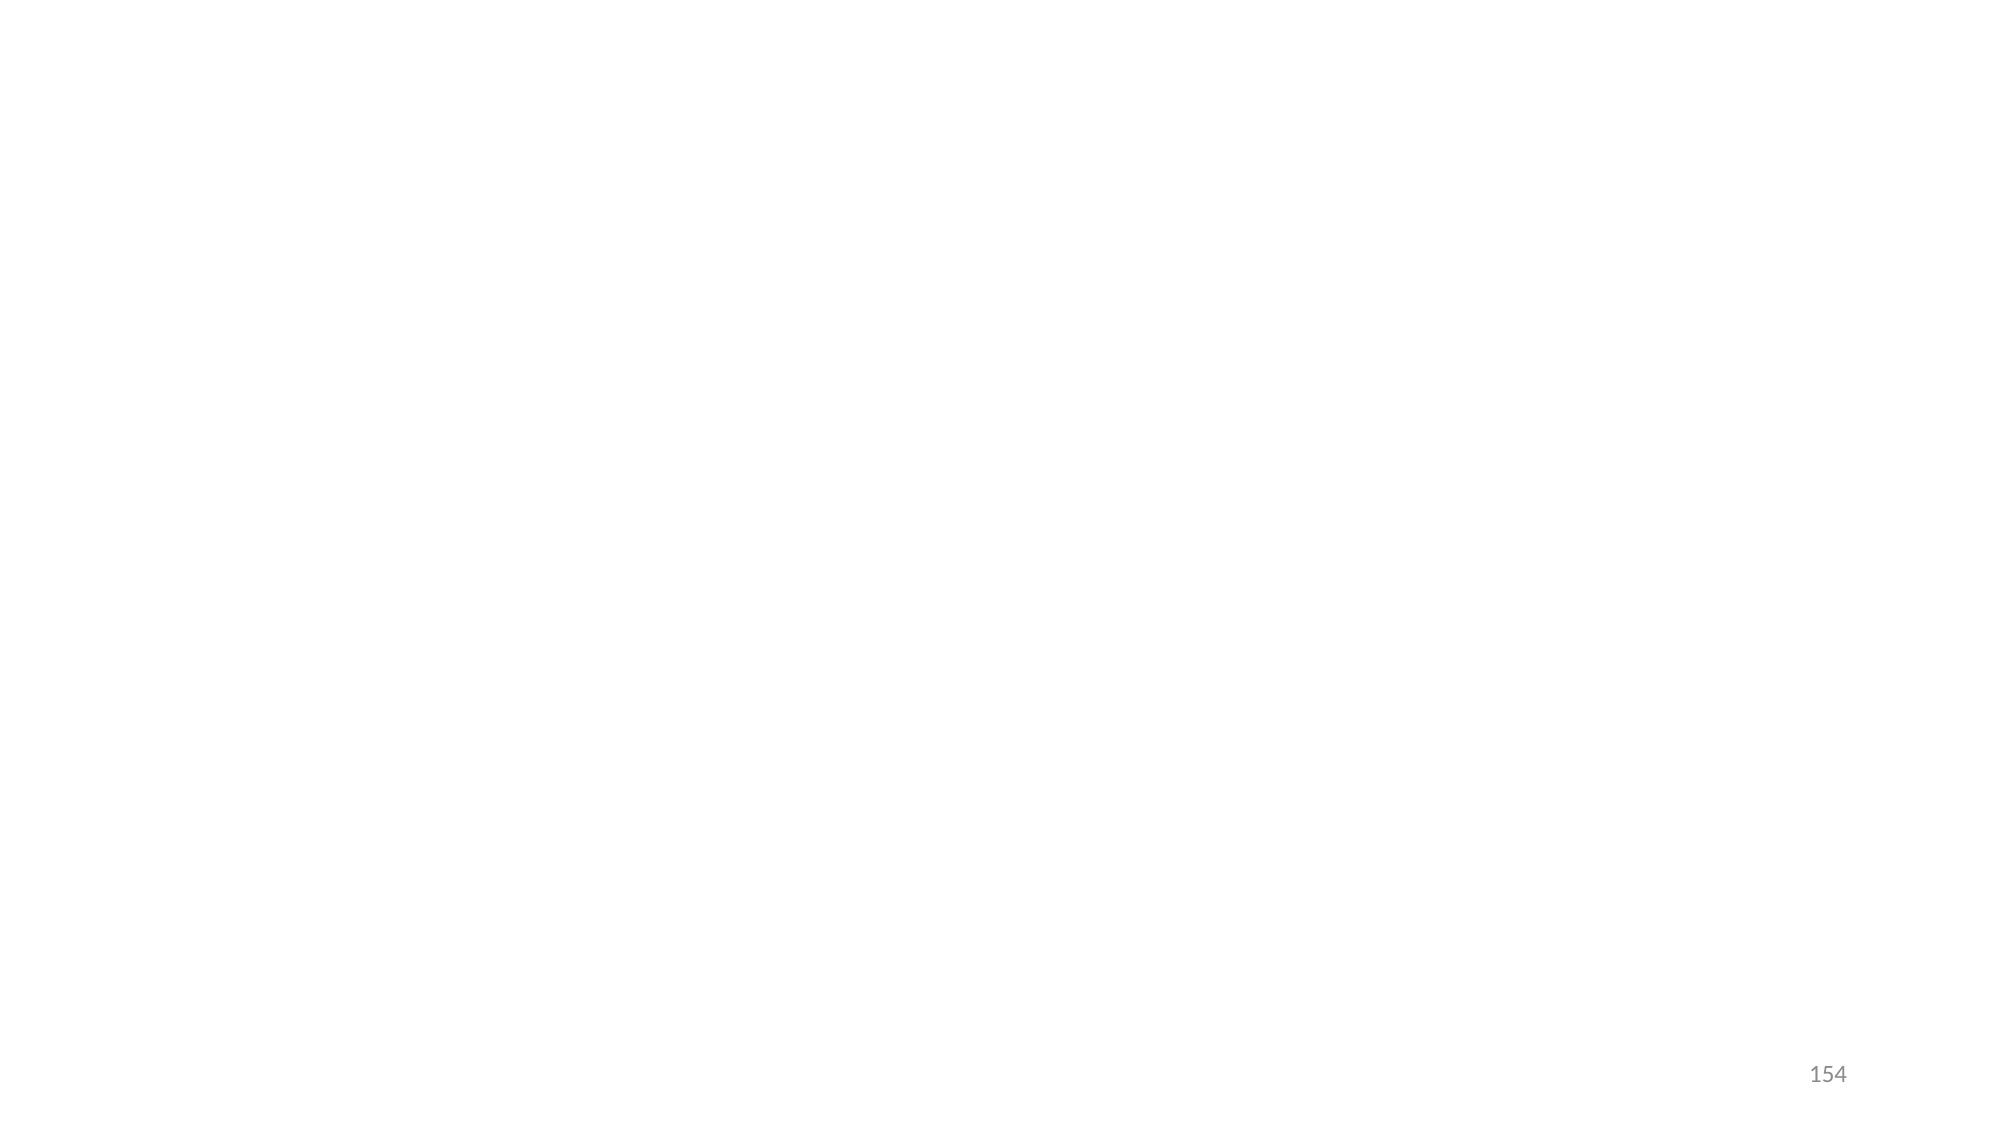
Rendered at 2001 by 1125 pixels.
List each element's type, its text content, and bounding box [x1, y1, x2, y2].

slide_number 154 [1412, 1042, 1863, 1103]
